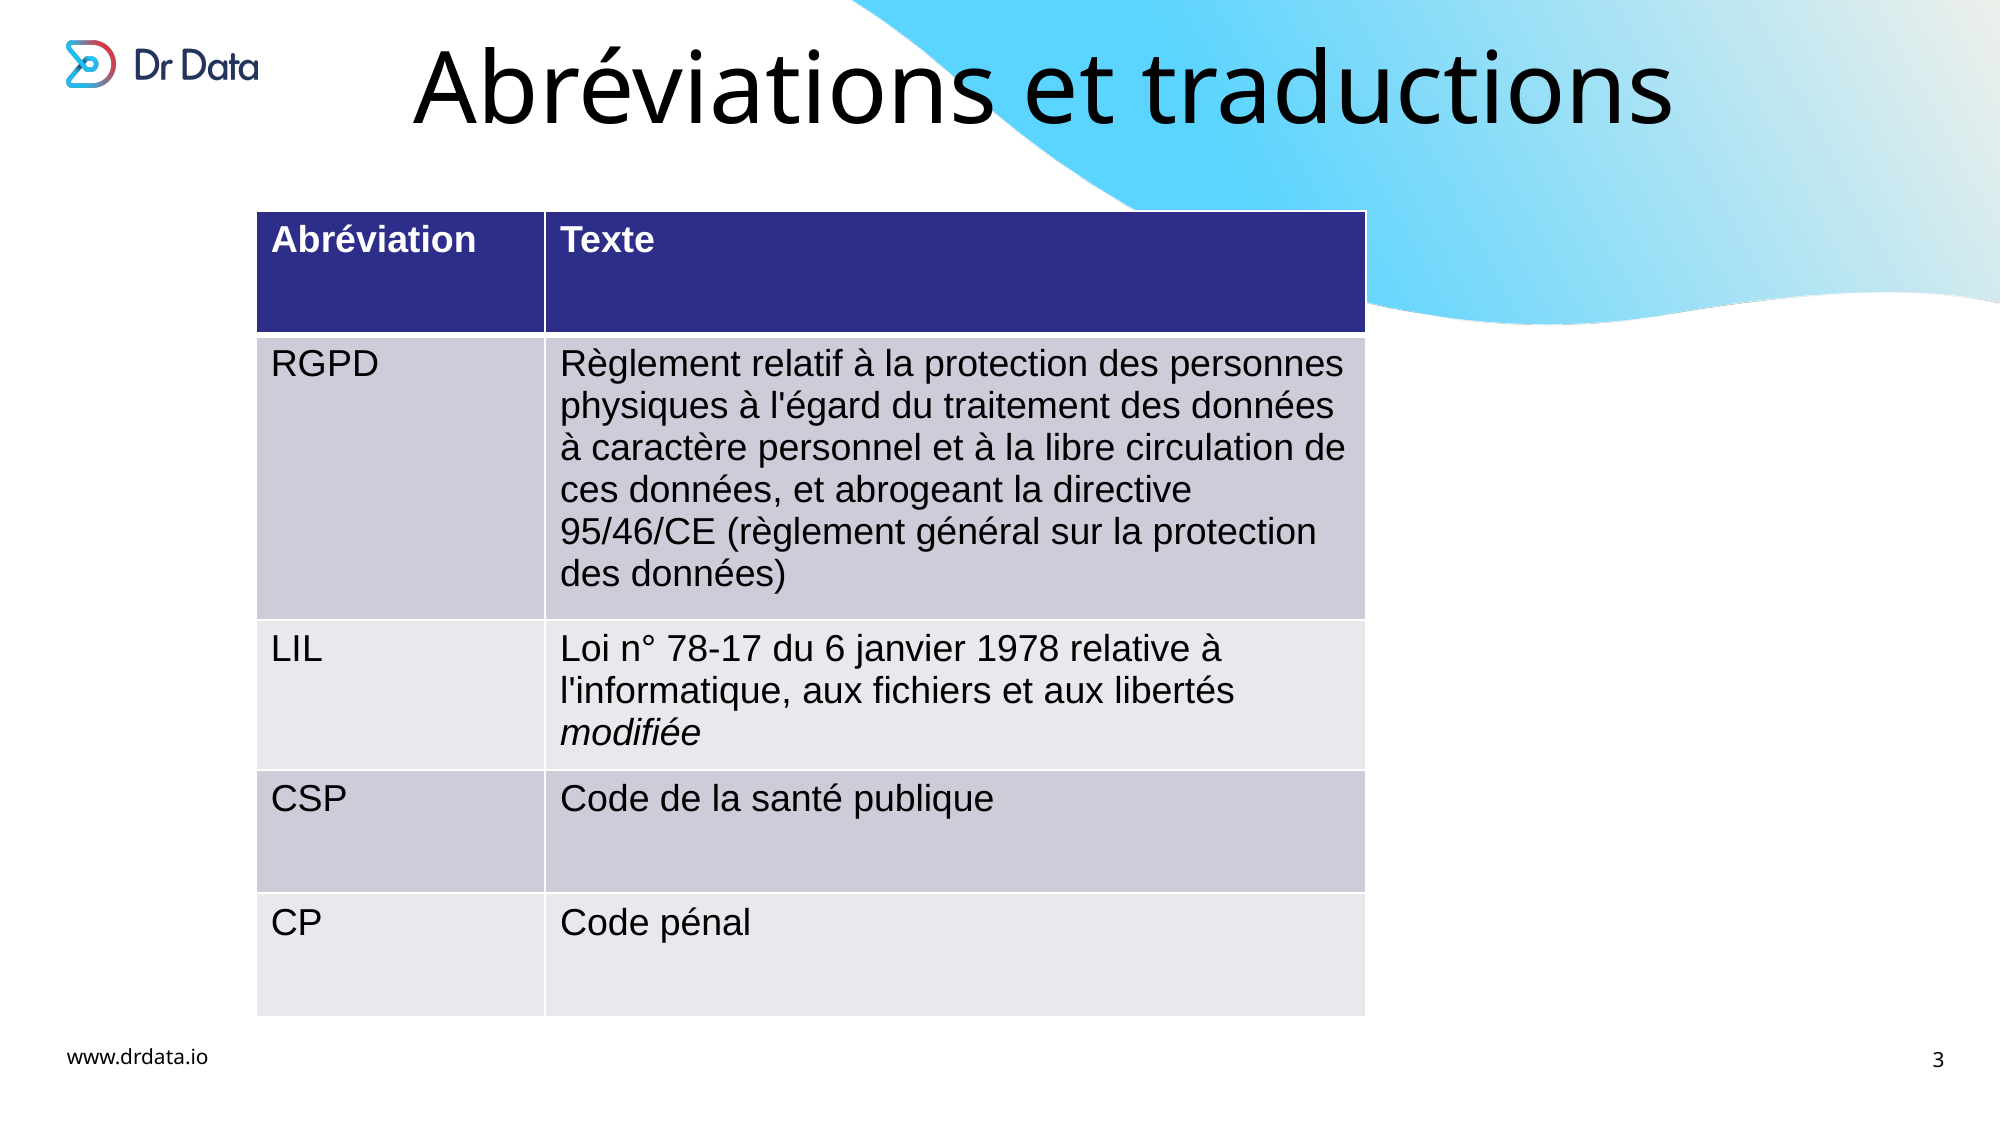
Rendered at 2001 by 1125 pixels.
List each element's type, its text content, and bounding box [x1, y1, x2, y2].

table_cell Code pénal [546, 894, 1365, 1016]
text_box [24, 24, 518, 95]
table_cell CP [257, 894, 544, 1016]
table_cell LIL [257, 621, 544, 769]
table_header Abréviation [257, 212, 544, 332]
table_cell Règlement relatif à la protection des personnes physiques à l'égard du traitement des données à caractère personnel et à la libre circulation de ces données, et abrogeant la directive 95/46/CE (règlement général sur la protection des données) [546, 338, 1365, 619]
table_cell RGPD [257, 338, 544, 619]
picture [0, 0, 2000, 1125]
text_box Abréviations et traductions [255, 0, 1835, 168]
slide_number ‹#› [1896, 1042, 1981, 1080]
table_cell Code de la santé publique [546, 771, 1365, 892]
table_cell CSP [257, 771, 544, 892]
table_header Texte [546, 212, 1365, 332]
table_cell Loi n° 78-17 du 6 janvier 1978 relative à l'informatique, aux fichiers et aux libertés modifiée [546, 621, 1365, 769]
